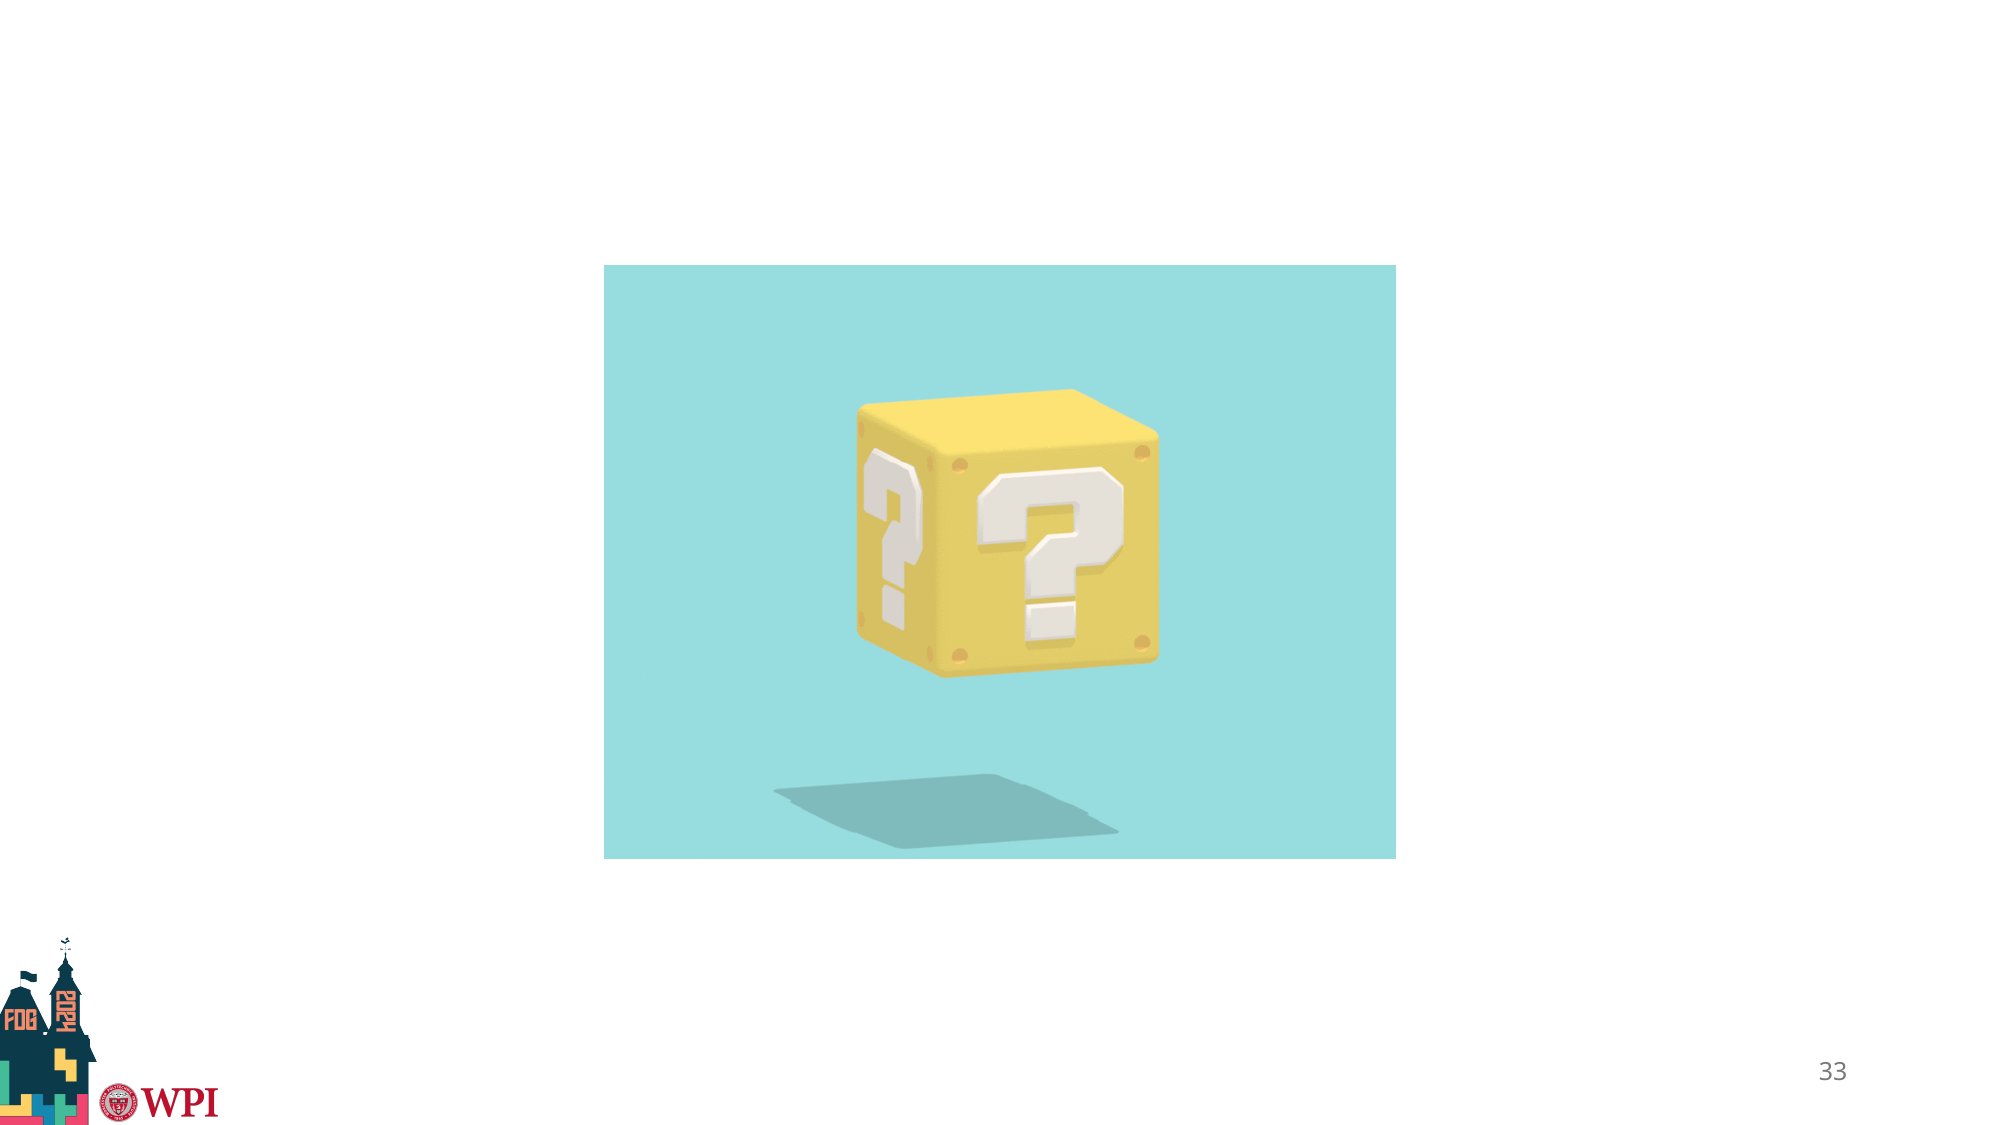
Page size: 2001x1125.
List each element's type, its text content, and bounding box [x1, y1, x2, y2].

picture [604, 265, 1396, 860]
picture [0, 936, 221, 1125]
slide_number 33 [1412, 1042, 1863, 1103]
